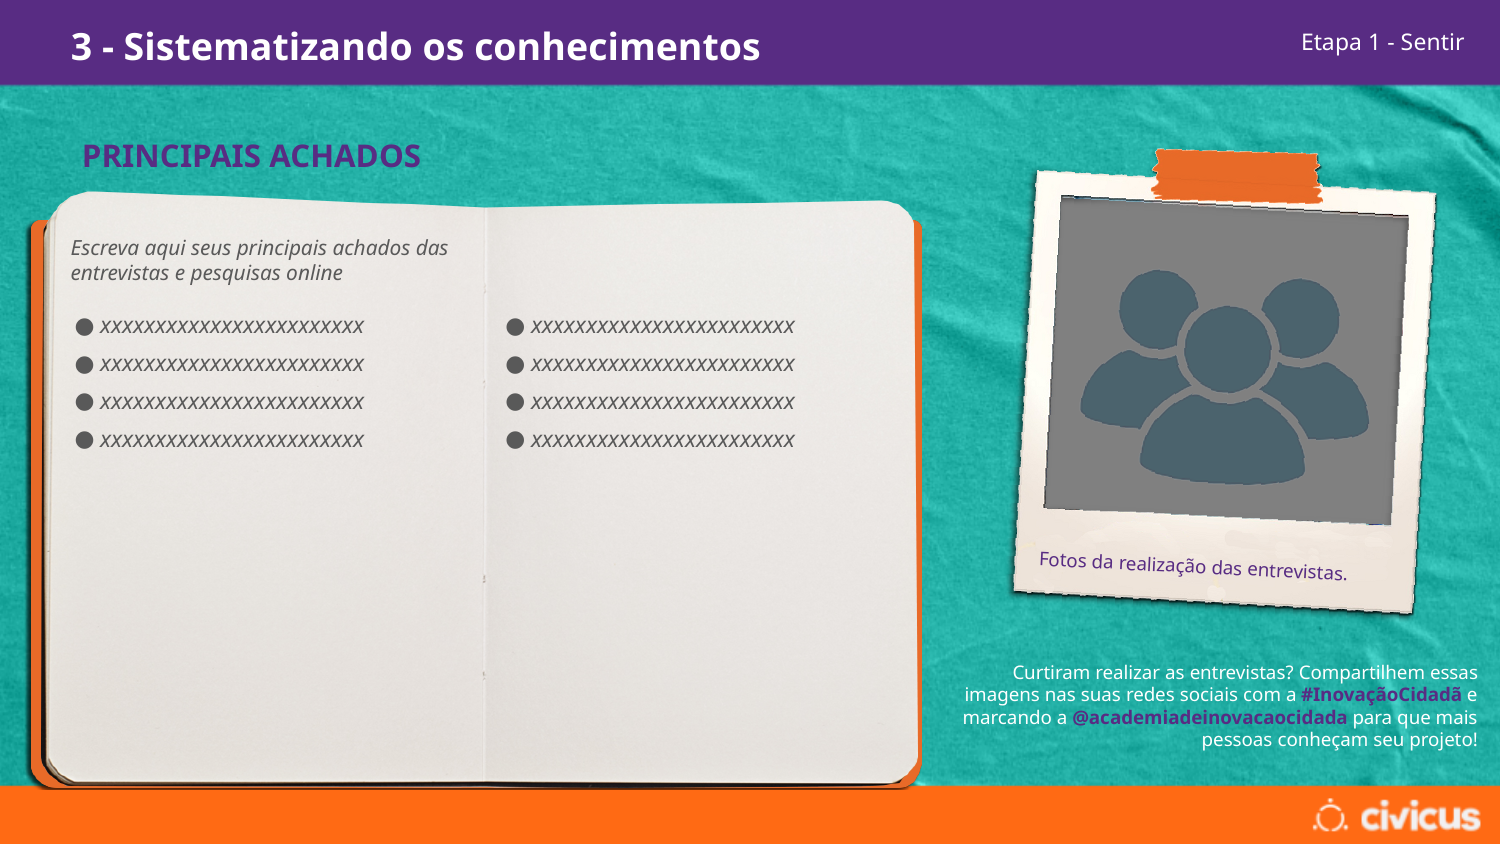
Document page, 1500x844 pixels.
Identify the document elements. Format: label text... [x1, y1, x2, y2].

text_box Curtiram realizar as entrevistas? Compartilhem essas imagens nas suas redes sociais com a #InovaçãoCidadã e marcando a @academiadeinovacaocidada para que mais pessoas conheçam seu projeto! [1024, 652, 1493, 704]
text_box PRINCIPAIS ACHADOS [66, 121, 701, 160]
text_box Etapa 1 - Sentir [928, 12, 1480, 75]
picture [0, 0, 1500, 844]
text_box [957, 110, 1493, 646]
title 3 - Sistematizando os conhecimentos [55, 8, 966, 64]
